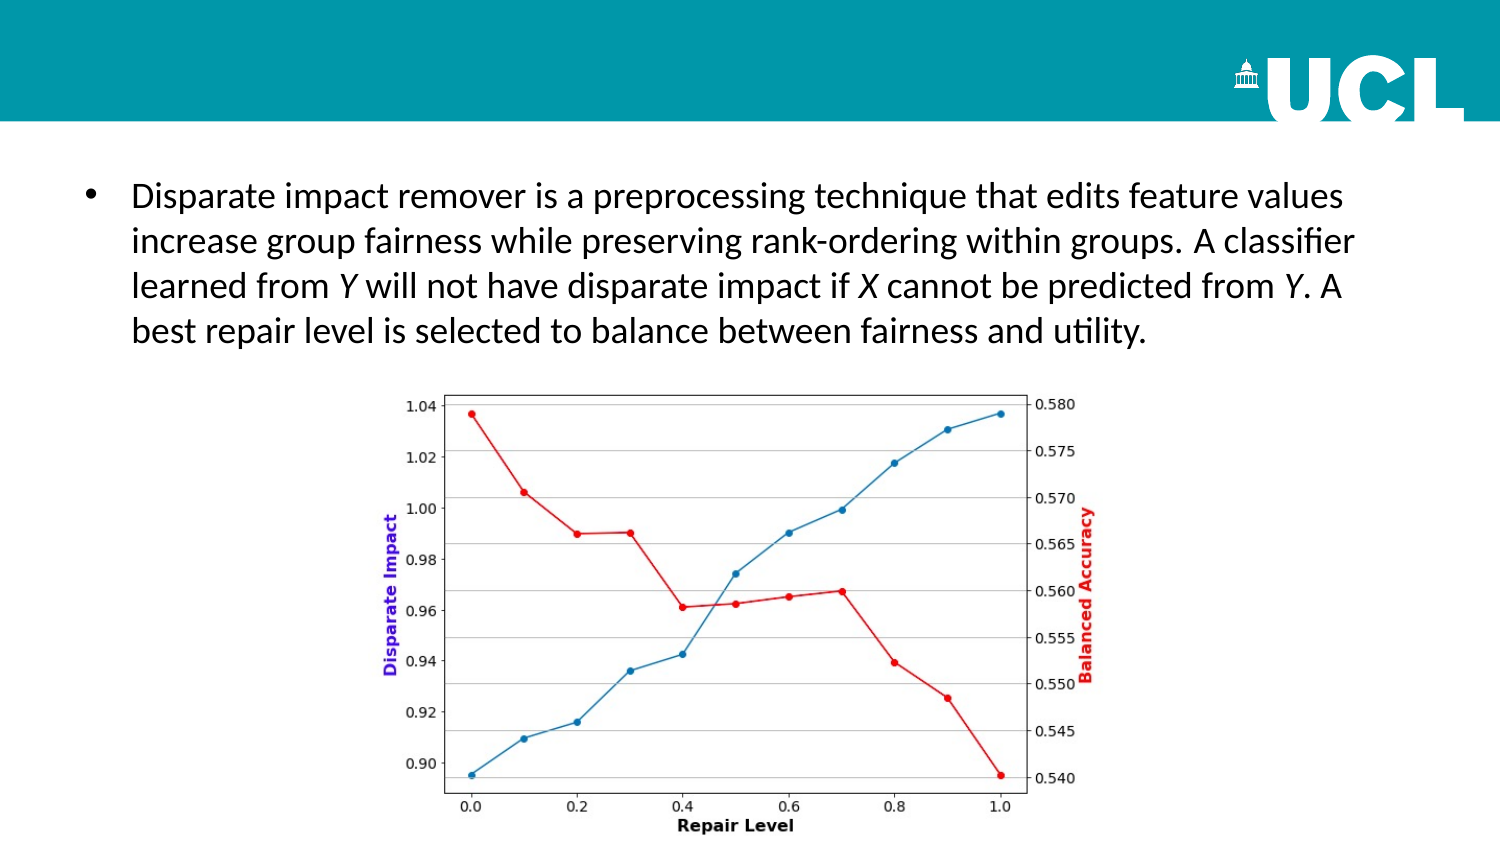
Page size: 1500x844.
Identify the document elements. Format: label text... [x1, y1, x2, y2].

picture [1234, 58, 1259, 88]
text_box Disparate impact remover is a preprocessing technique that edits feature values increase group fairness while preserving rank-ordering within groups. A classifier learned from Y will not have disparate impact if X cannot be predicted from Y. A best repair level is selected to balance between fairness and utility. [69, 164, 1383, 359]
picture [368, 376, 1132, 844]
